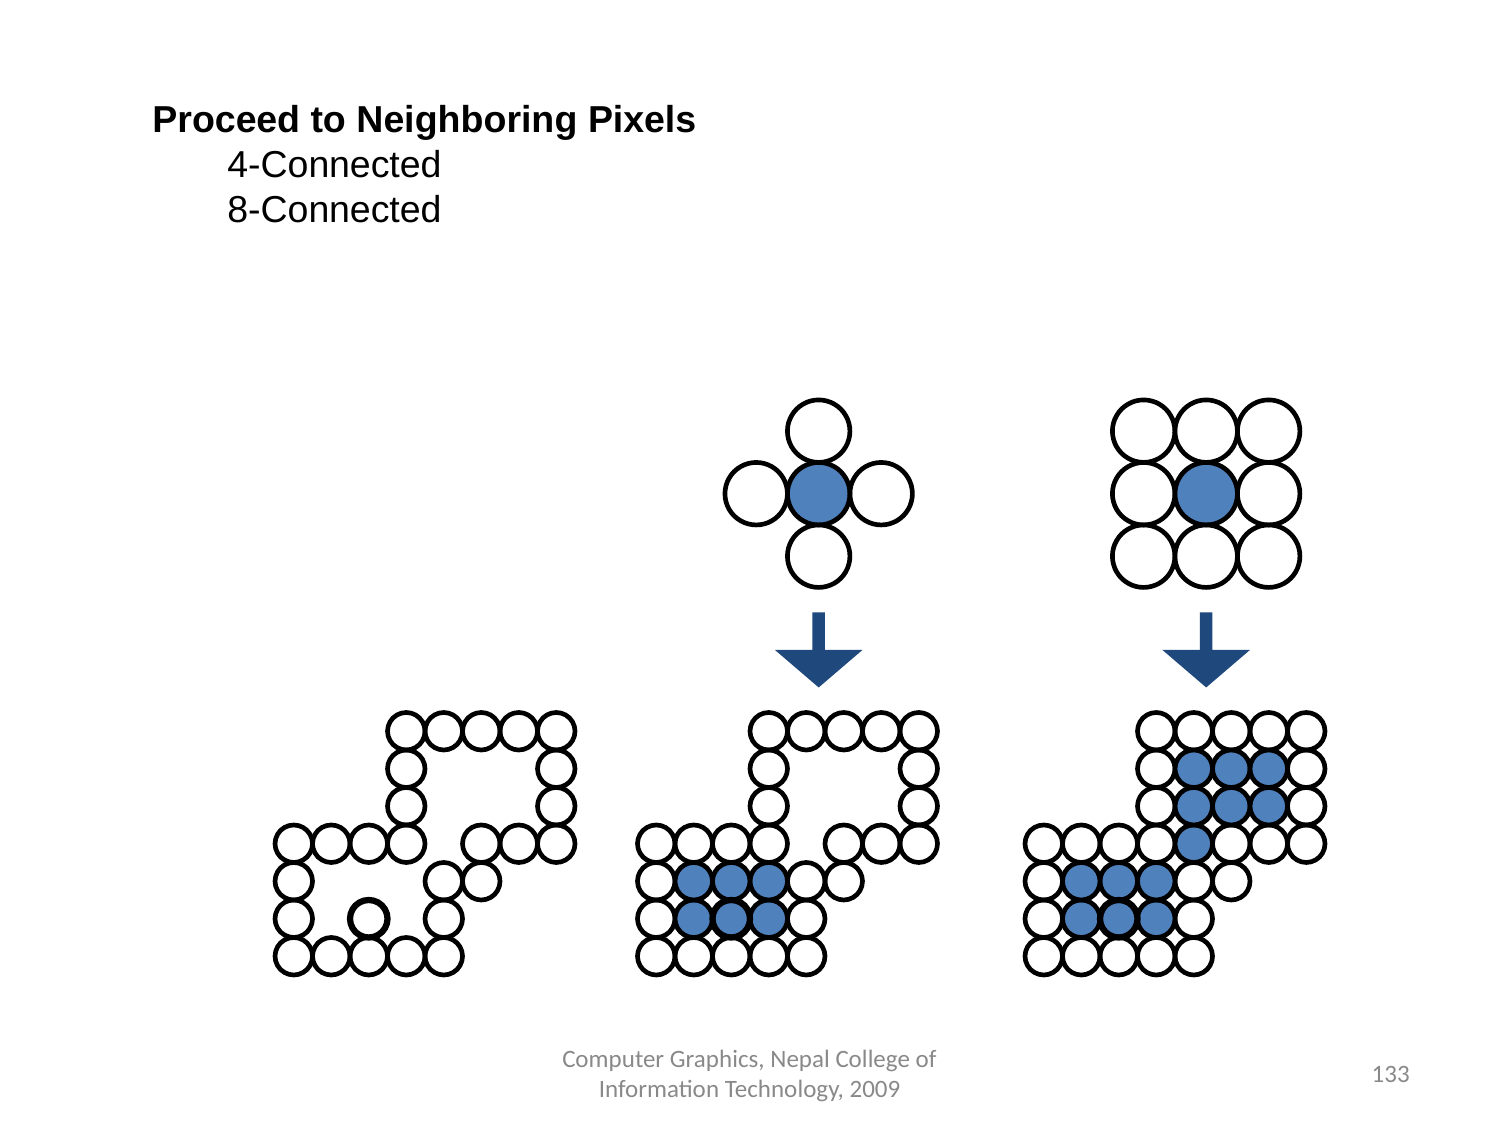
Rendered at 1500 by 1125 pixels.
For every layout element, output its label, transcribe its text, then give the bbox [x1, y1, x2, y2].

text_box [537, 787, 576, 826]
text_box [387, 937, 425, 976]
text_box [1062, 938, 1100, 976]
text_box [675, 862, 713, 901]
text_box [712, 937, 750, 976]
text_box [537, 825, 576, 863]
text_box [537, 750, 576, 788]
text_box [1175, 712, 1213, 750]
text_box [675, 825, 712, 862]
text_box [750, 750, 788, 788]
text_box [1025, 862, 1063, 900]
text_box [1100, 862, 1138, 900]
text_box [350, 825, 388, 863]
text_box [1137, 750, 1175, 788]
text_box [1175, 937, 1213, 976]
text_box [1212, 787, 1250, 826]
text_box [900, 787, 938, 826]
text_box [1025, 825, 1063, 862]
text_box [750, 712, 787, 750]
text_box [713, 862, 751, 900]
text_box Computer Graphics, Nepal College of Information Technology, 2009 [512, 1042, 988, 1103]
text_box [1212, 863, 1251, 901]
text_box [462, 862, 501, 901]
text_box [387, 787, 426, 826]
text_box [1100, 900, 1138, 938]
text_box [750, 825, 788, 862]
text_box [787, 937, 826, 976]
text_box [312, 937, 350, 976]
text_box [1250, 787, 1288, 826]
text_box [787, 524, 850, 588]
text_box ‹#› [1074, 1042, 1425, 1103]
text_box [350, 937, 388, 976]
text_box [275, 825, 313, 862]
text_box [425, 937, 463, 976]
text_box [500, 825, 538, 863]
text_box [1237, 462, 1300, 525]
text_box [1175, 825, 1213, 863]
text_box [849, 462, 913, 525]
text_box [1112, 462, 1175, 525]
text_box [1288, 788, 1326, 826]
text_box [1175, 399, 1237, 462]
text_box [750, 862, 788, 901]
text_box [825, 862, 863, 901]
text_box [1137, 788, 1175, 826]
text_box [825, 712, 862, 751]
text_box [1025, 900, 1063, 937]
text_box [788, 862, 825, 901]
text_box [1175, 750, 1213, 788]
text_box [462, 825, 500, 863]
text_box [1062, 862, 1101, 901]
text_box Proceed to Neighboring Pixels 4-Connected 8-Connected [137, 87, 888, 238]
text_box [1237, 524, 1300, 588]
text_box [1250, 750, 1288, 788]
text_box [724, 462, 788, 525]
text_box [1175, 462, 1237, 525]
text_box [275, 900, 313, 937]
text_box [425, 862, 463, 901]
text_box [387, 712, 425, 750]
text_box [750, 937, 787, 976]
text_box [1287, 825, 1326, 863]
text_box [1100, 825, 1138, 862]
text_box [1213, 825, 1250, 863]
text_box [750, 787, 788, 826]
text_box [787, 462, 850, 525]
text_box [500, 712, 538, 751]
text_box [1112, 399, 1175, 463]
text_box [900, 712, 938, 751]
text_box [637, 862, 675, 900]
text_box [388, 825, 426, 863]
text_box [787, 399, 850, 462]
text_box [1062, 900, 1100, 938]
text_box [1025, 937, 1063, 976]
text_box [675, 937, 712, 976]
text_box [1212, 712, 1250, 750]
text_box [275, 937, 313, 976]
text_box [1138, 862, 1176, 901]
text_box [1175, 524, 1237, 588]
text_box [275, 862, 313, 900]
text_box [1137, 938, 1175, 976]
text_box [538, 712, 576, 751]
text_box [1288, 712, 1326, 751]
text_box [312, 825, 350, 863]
text_box [425, 900, 463, 938]
text_box [1112, 524, 1175, 588]
text_box [1250, 825, 1288, 863]
text_box [637, 900, 675, 937]
text_box [350, 900, 388, 938]
text_box [425, 712, 463, 751]
text_box [1175, 900, 1213, 938]
text_box [1288, 750, 1326, 788]
text_box [1100, 937, 1138, 976]
text_box [1162, 612, 1250, 688]
text_box [1250, 712, 1288, 750]
text_box [675, 900, 712, 938]
text_box [462, 712, 500, 751]
text_box [1137, 712, 1175, 750]
text_box [774, 612, 863, 688]
text_box [750, 900, 788, 938]
text_box [900, 825, 938, 863]
text_box [1175, 787, 1213, 826]
text_box [712, 900, 751, 938]
text_box [862, 712, 901, 751]
text_box [637, 937, 675, 976]
text_box [900, 750, 938, 788]
text_box [1175, 862, 1213, 901]
text_box [1138, 825, 1175, 862]
text_box [825, 825, 862, 863]
text_box [787, 712, 825, 751]
text_box [1237, 399, 1300, 463]
text_box [788, 900, 826, 938]
text_box [387, 750, 426, 788]
text_box [712, 825, 751, 862]
text_box [1062, 825, 1100, 862]
text_box [1138, 900, 1176, 938]
text_box [862, 825, 900, 863]
text_box [637, 825, 675, 862]
text_box [1212, 750, 1250, 787]
